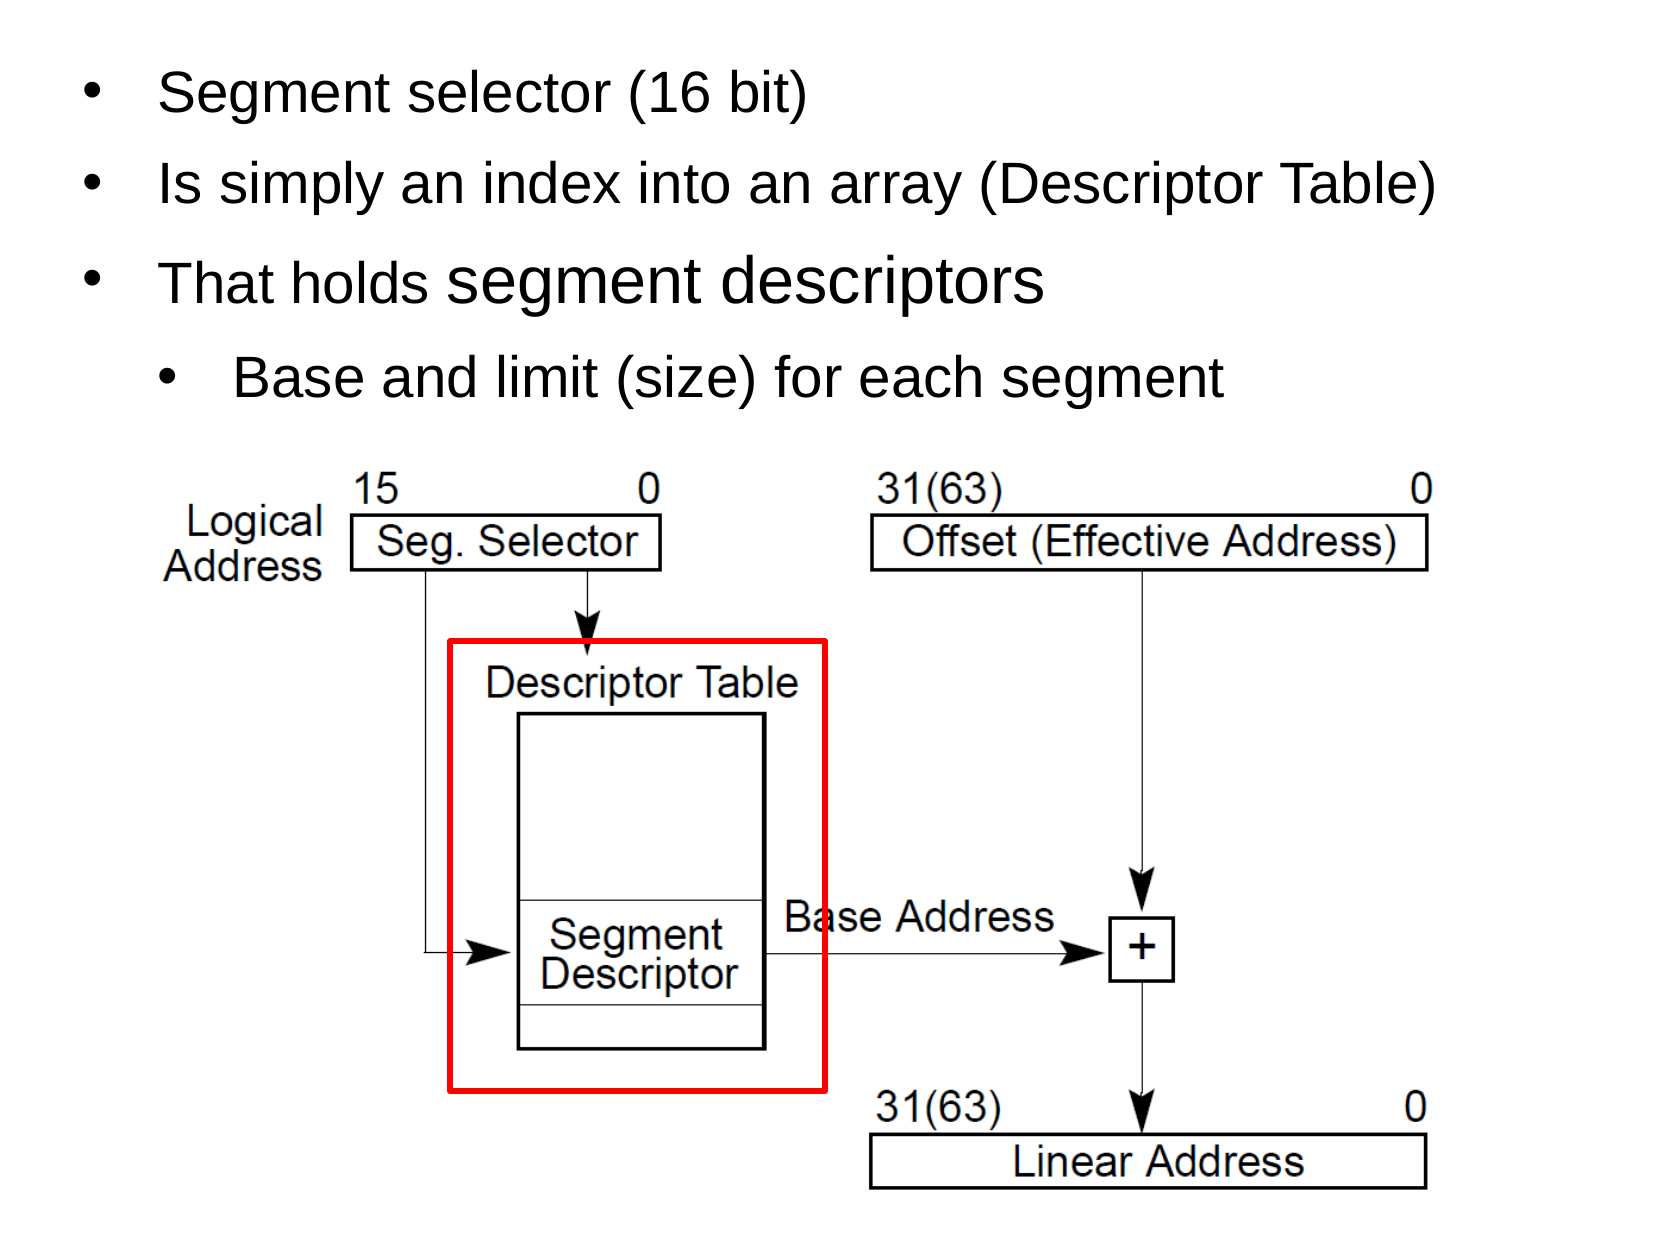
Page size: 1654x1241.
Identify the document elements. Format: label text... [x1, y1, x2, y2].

list Segment selector (16 bit) Is simply an index into an array (Descriptor Table) That holds segment descriptors Base and limit (size) for each segment [82, 53, 1571, 774]
picture [149, 415, 1468, 1205]
